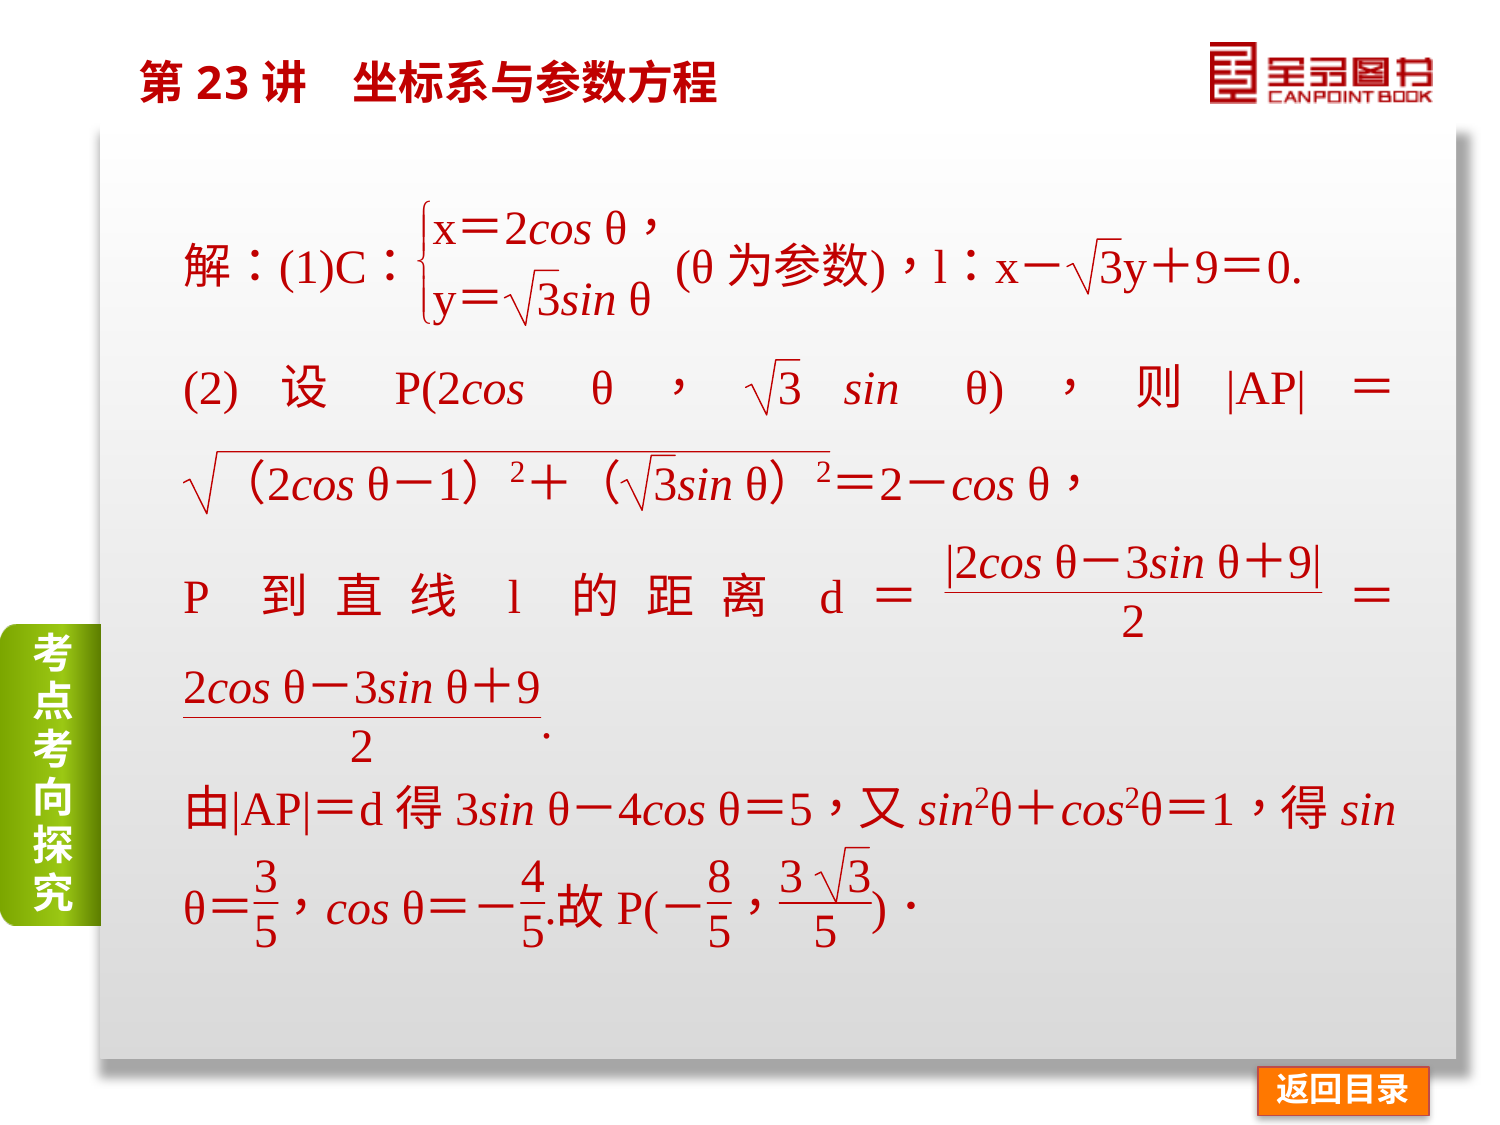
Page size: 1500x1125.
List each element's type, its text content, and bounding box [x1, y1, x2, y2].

text_box 第23讲 坐标系与参数方程 [123, 42, 1223, 121]
picture [0, 623, 101, 927]
picture [1223, 42, 1433, 104]
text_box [182, 184, 1397, 1125]
text_box 返回目录 [1401, 1066, 1430, 1116]
